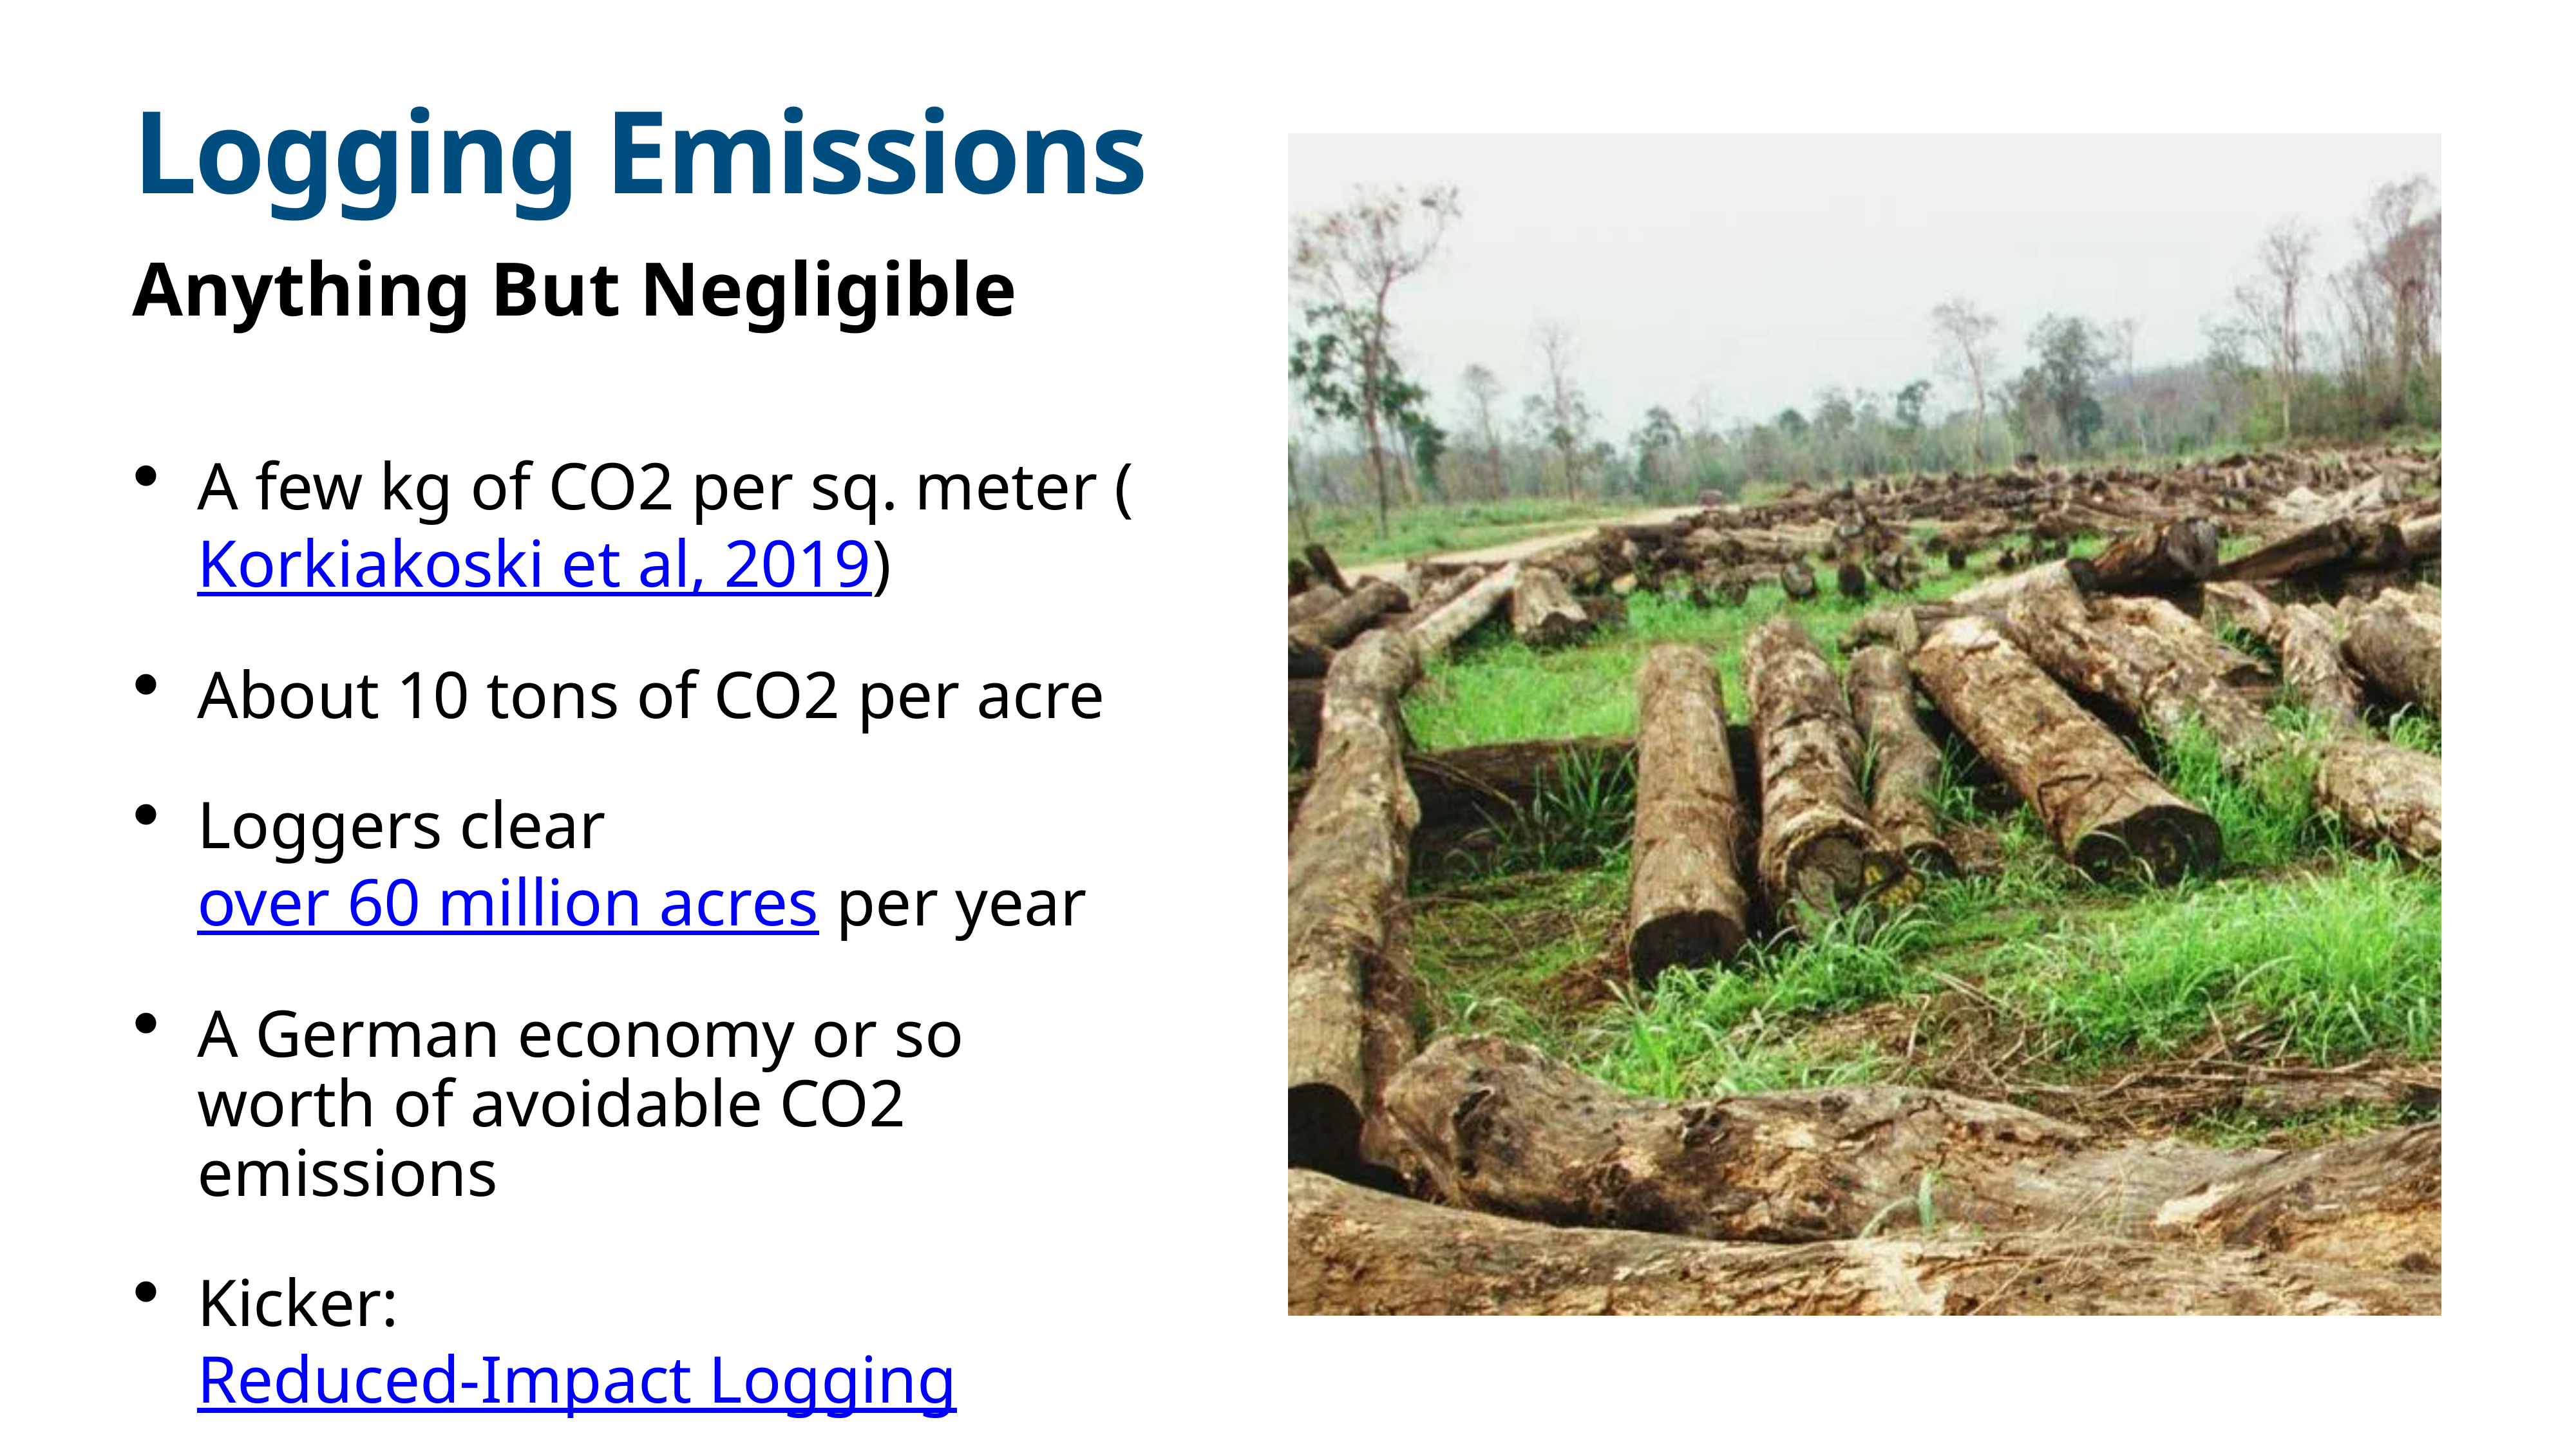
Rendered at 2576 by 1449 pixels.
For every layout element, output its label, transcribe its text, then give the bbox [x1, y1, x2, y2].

list A few kg of CO2 per sq. meter (Korkiakoski et al, 2019) About 10 tons of CO2 per acre Loggers clear over 60 million acres per year A German economy or so worth of avoidable CO2 emissions Kicker: Reduced-Impact Logging [127, 448, 1161, 1321]
picture [1287, 133, 2442, 1316]
title Logging Emissions [127, 100, 1161, 253]
list Anything But Negligible [127, 253, 1161, 337]
